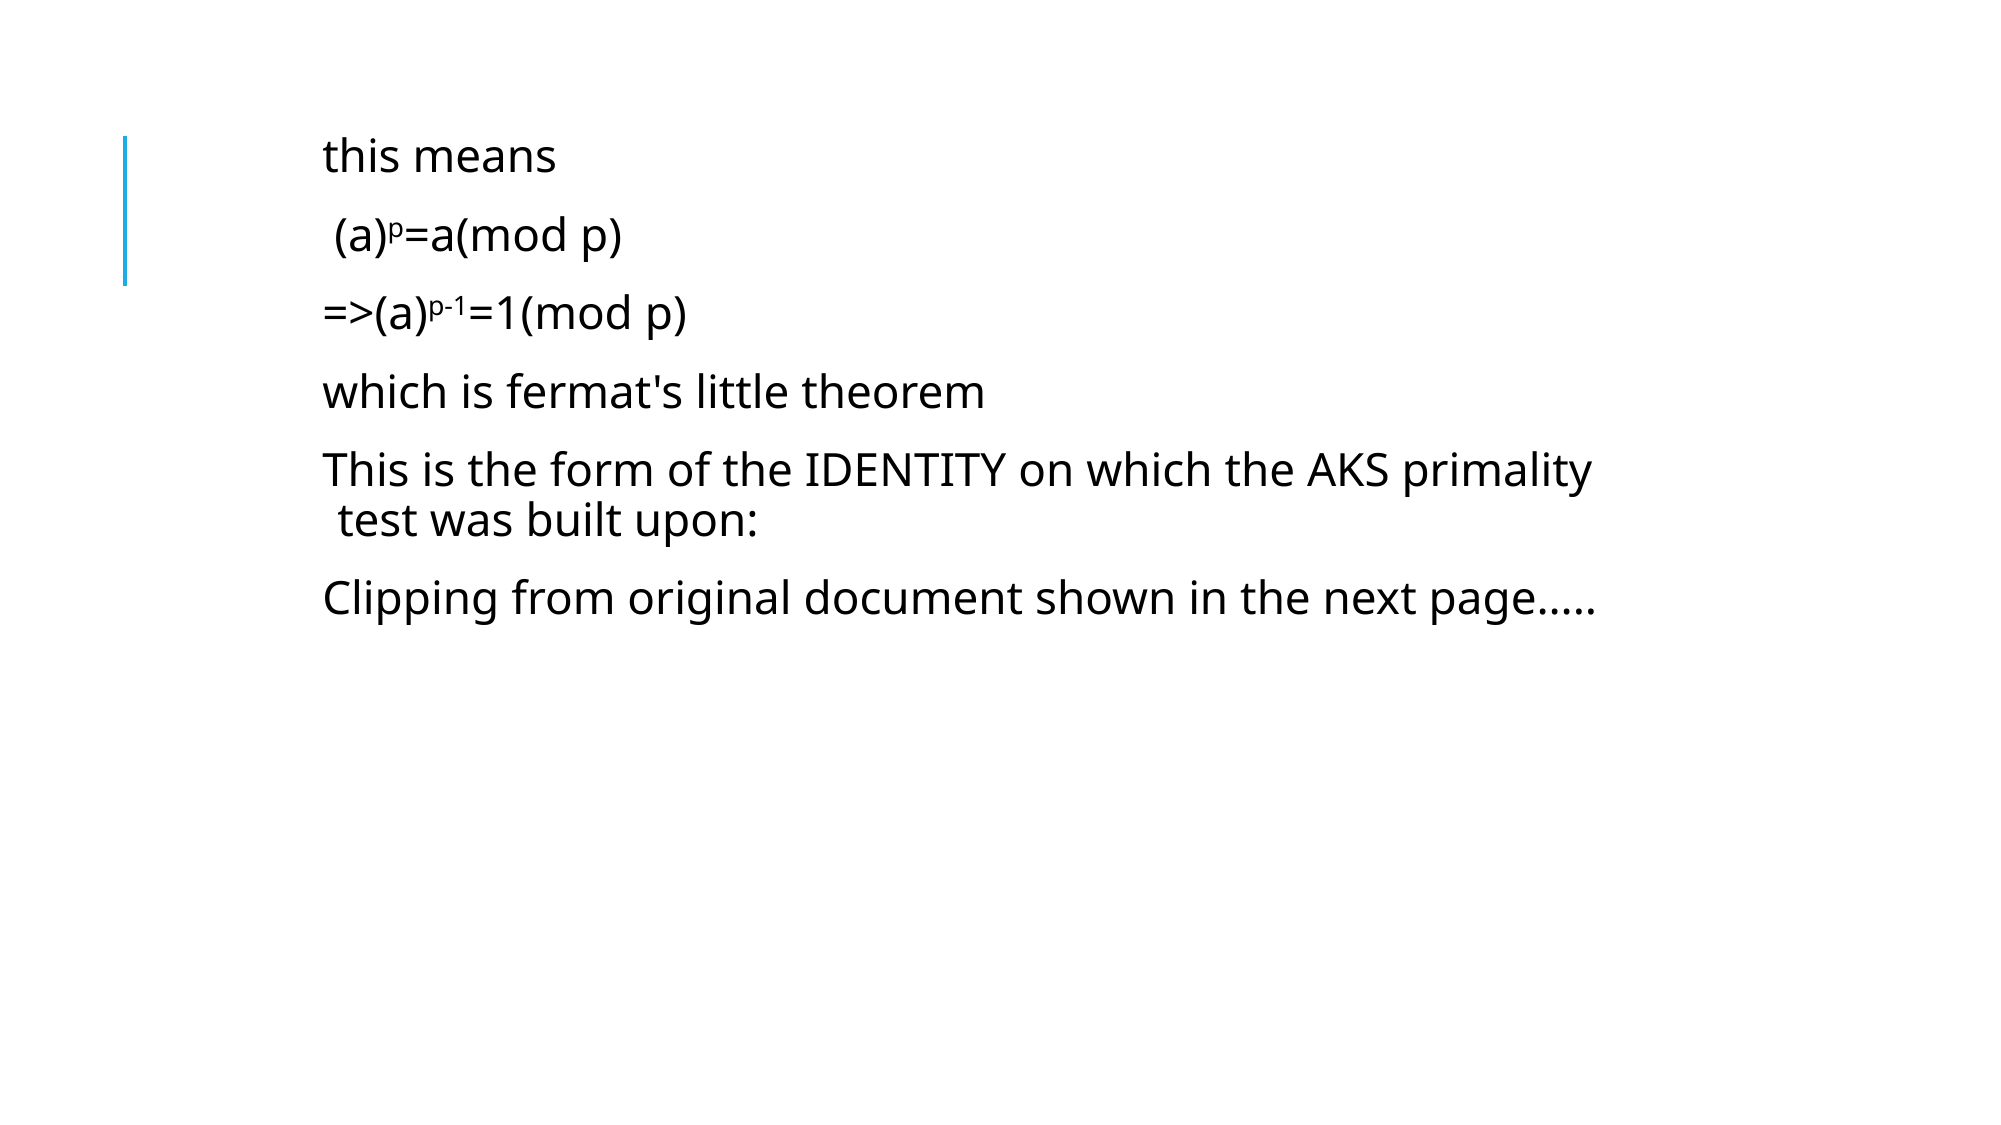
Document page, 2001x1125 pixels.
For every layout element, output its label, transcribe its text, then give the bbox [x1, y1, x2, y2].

list this means (a)p=a(mod p) =>(a)p-1=1(mod p) which is fermat's little theorem This is the form of the IDENTITY on which the AKS primality test was built upon: Clipping from original document shown in the next page….. [314, 125, 1665, 868]
